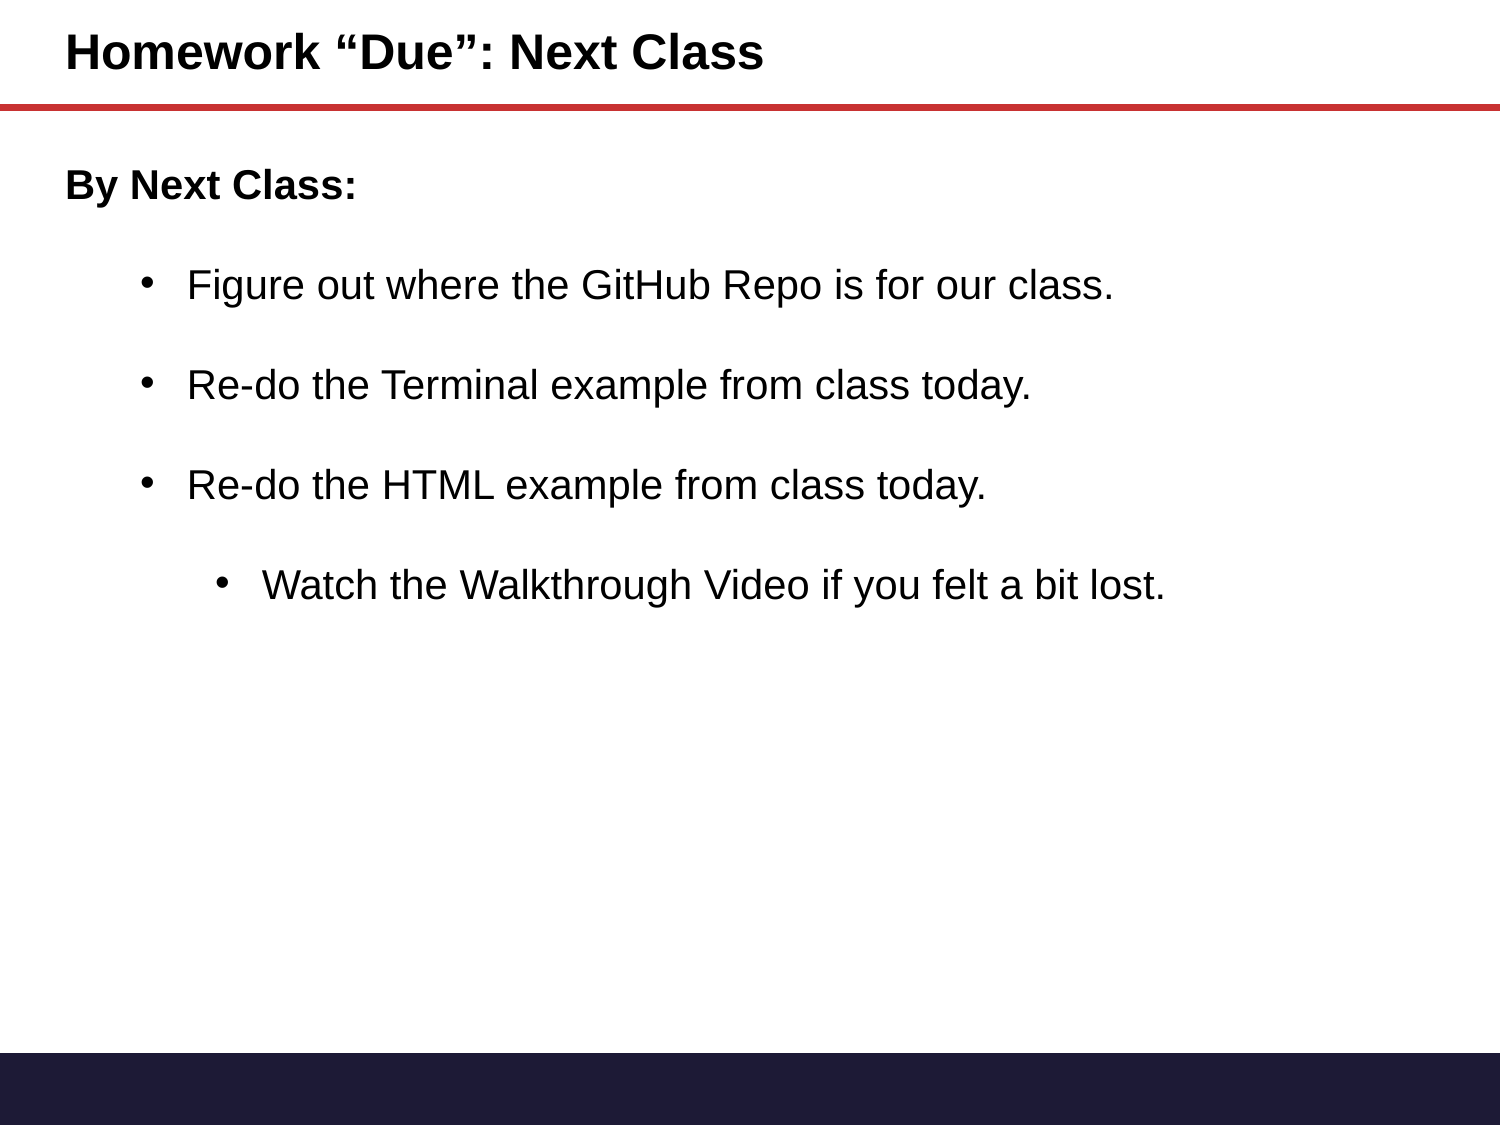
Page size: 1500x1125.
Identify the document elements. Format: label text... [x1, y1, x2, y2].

title Homework “Due”: Next Class [50, 0, 948, 108]
text_box By Next Class: Figure out where the GitHub Repo is for our class. Re-do the Terminal example from class today. Re-do the HTML example from class today. Watch the Walkthrough Video if you felt a bit lost. [49, 149, 1475, 771]
